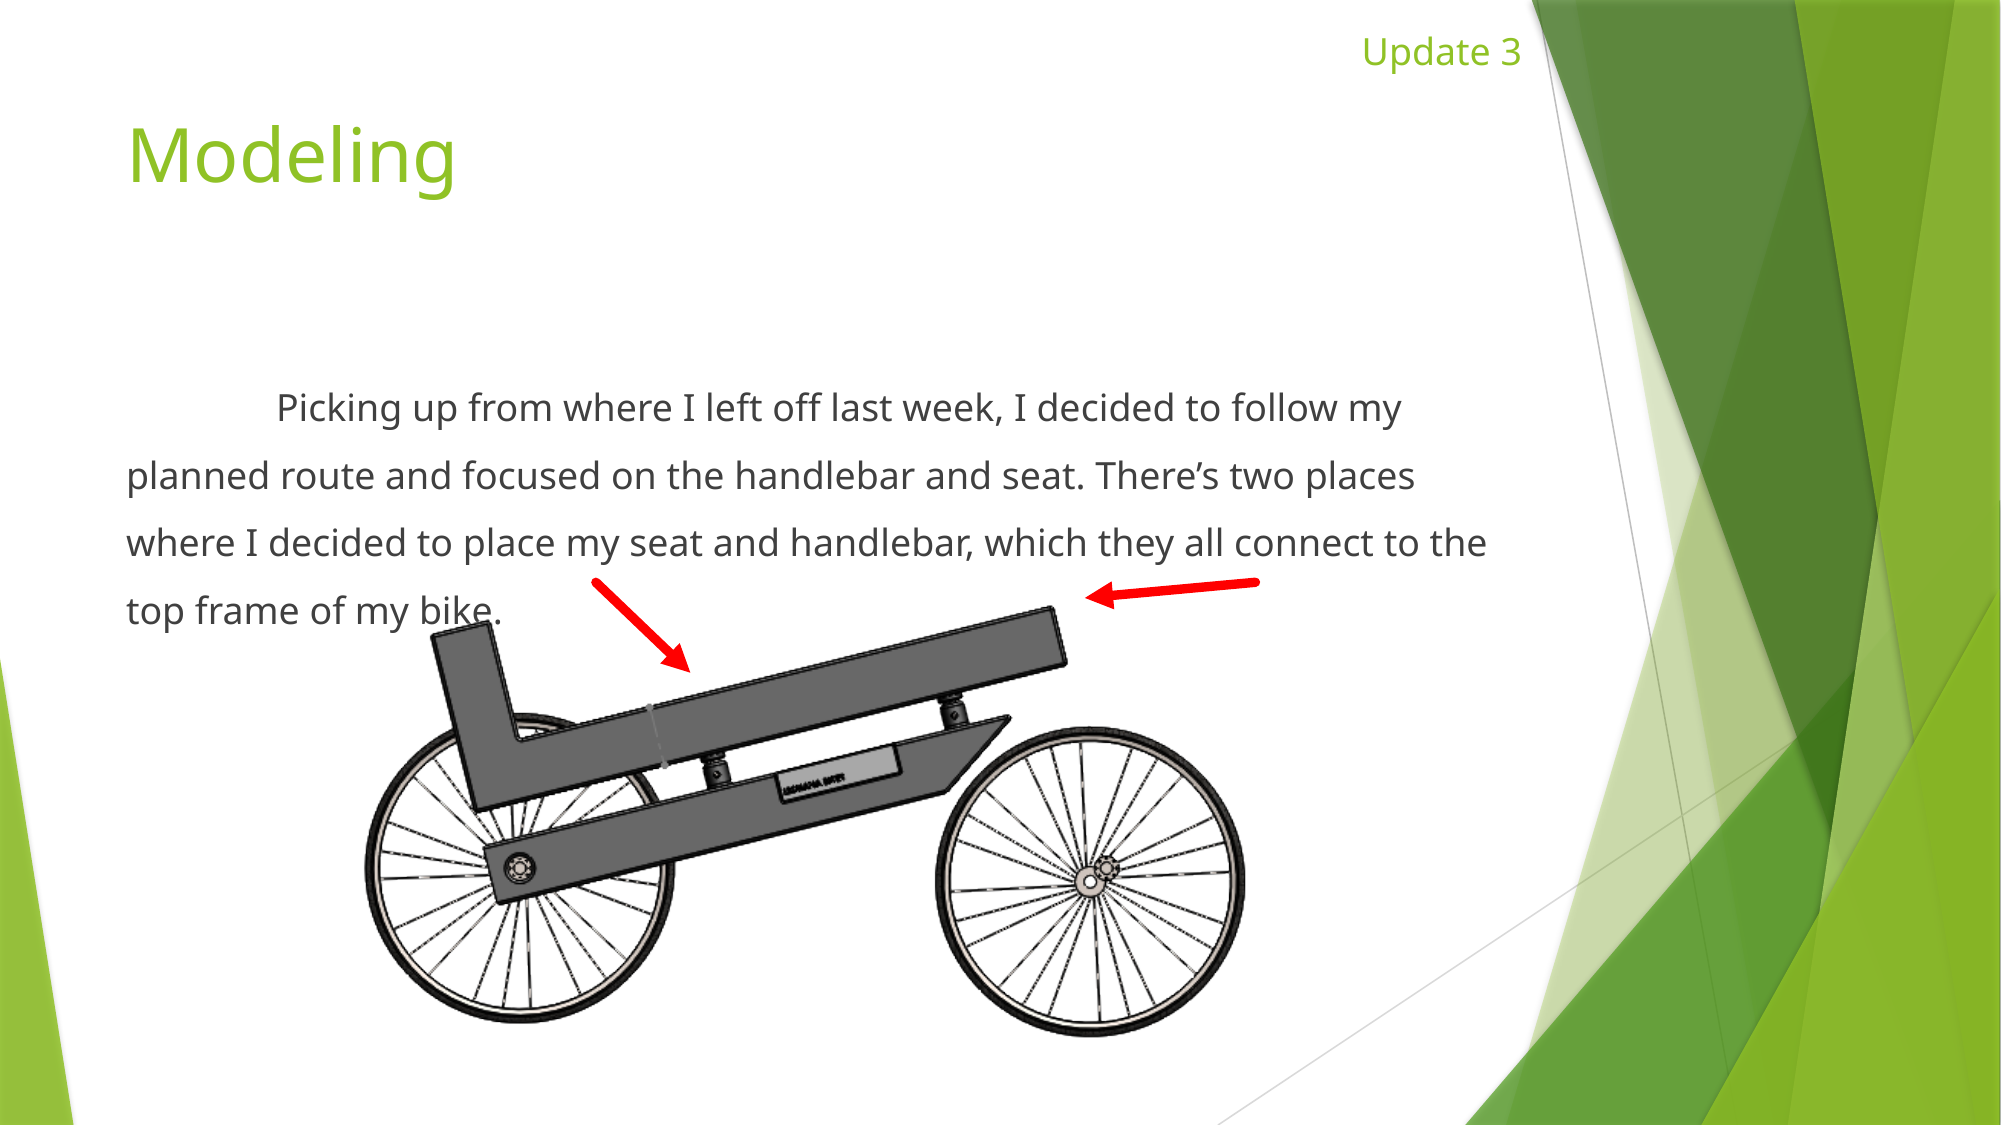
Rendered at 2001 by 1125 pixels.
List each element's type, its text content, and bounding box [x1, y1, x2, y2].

title Modeling [111, 99, 1522, 317]
text_box Update 3 [1346, 20, 1537, 81]
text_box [595, 581, 691, 674]
picture [224, 492, 1408, 1110]
list Picking up from where I left off last week, I decided to follow my planned route and focused on the handlebar and seat. There’s two places where I decided to place my seat and handlebar, which they all connect to the top frame of my bike. [111, 354, 1522, 992]
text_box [1084, 581, 1256, 599]
